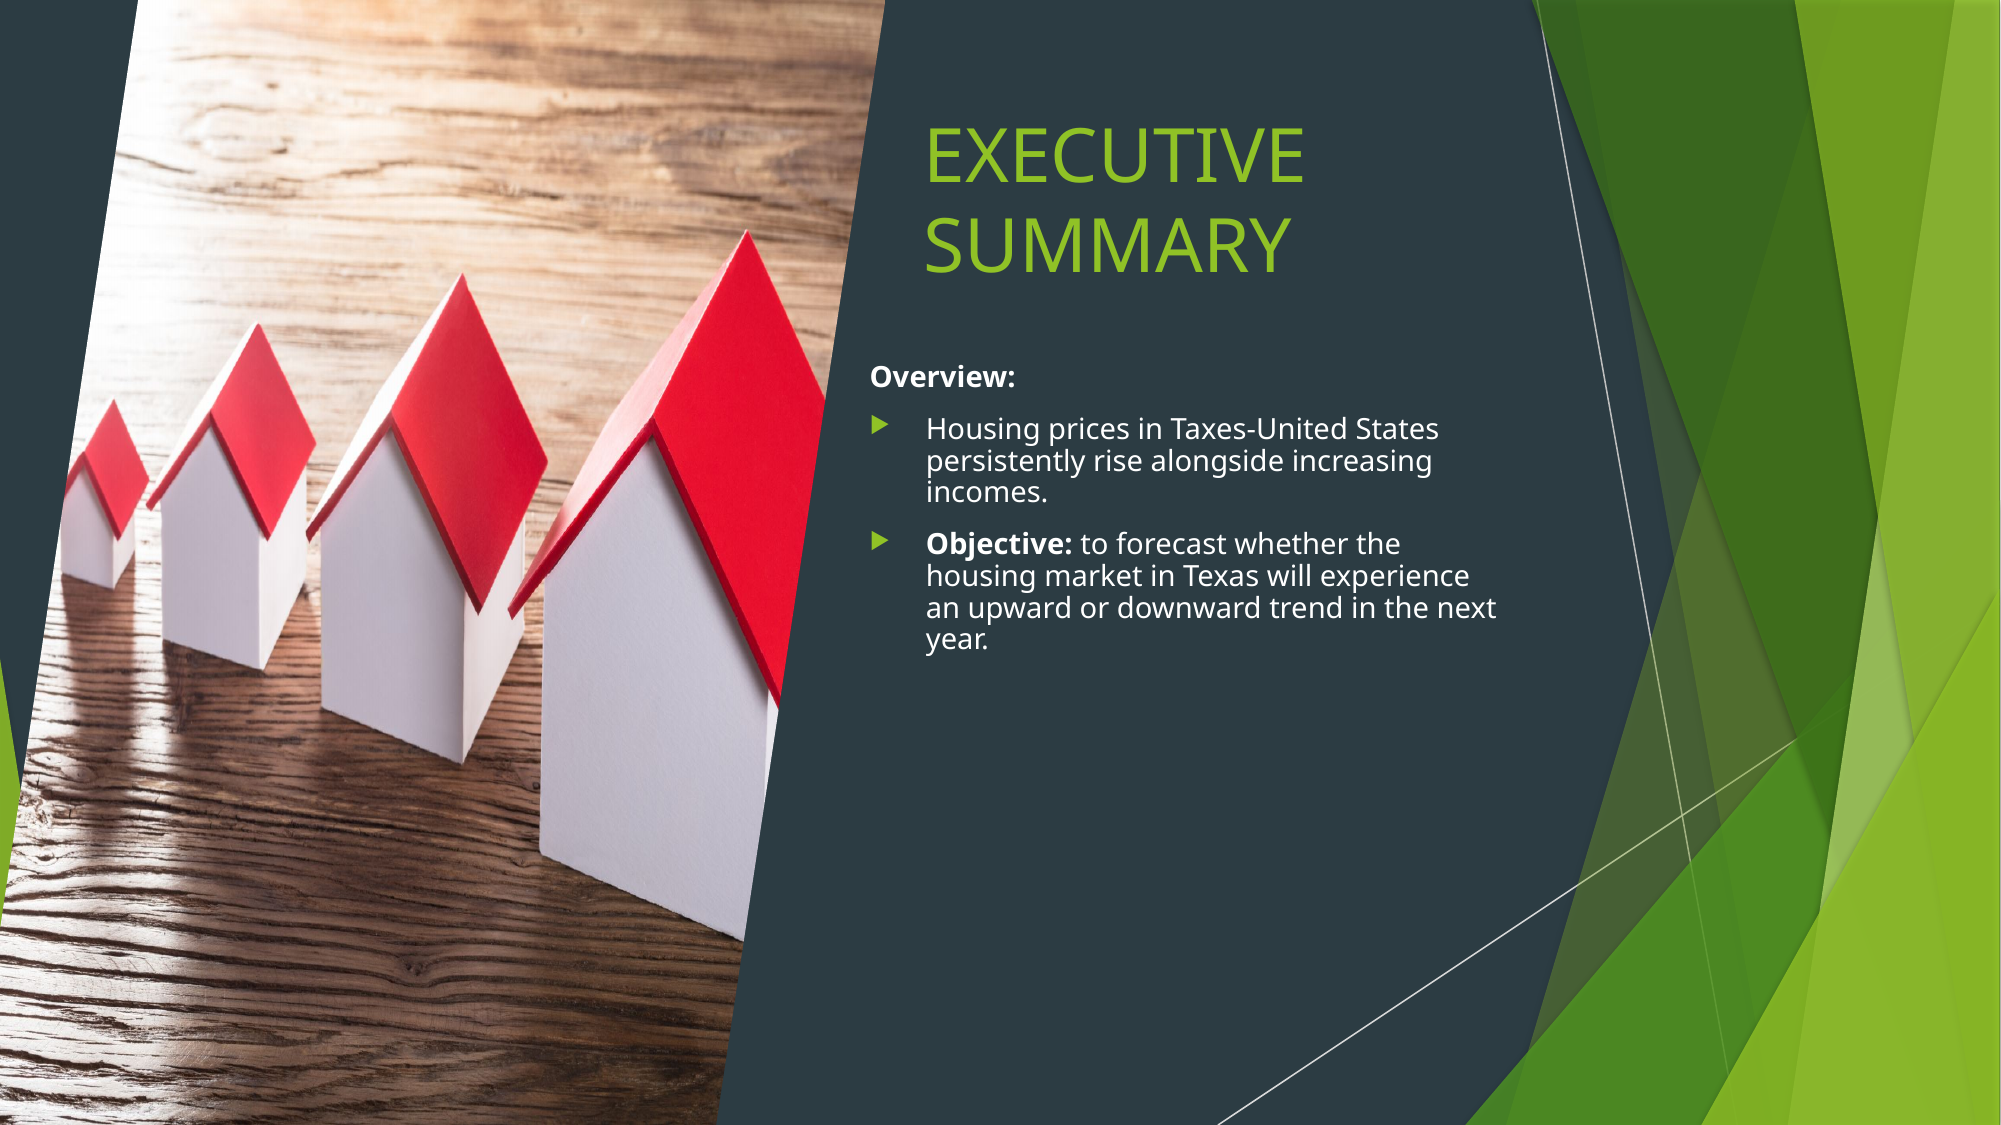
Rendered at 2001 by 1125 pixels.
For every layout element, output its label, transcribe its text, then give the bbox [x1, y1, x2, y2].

title EXECUTIVE SUMMARY [908, 99, 1522, 317]
picture [0, 0, 886, 1125]
list Overview: Housing prices in Taxes-United States persistently rise alongside increasing incomes. Objective: to forecast whether the housing market in Texas will experience an upward or downward trend in the next year. [890, 354, 1522, 992]
